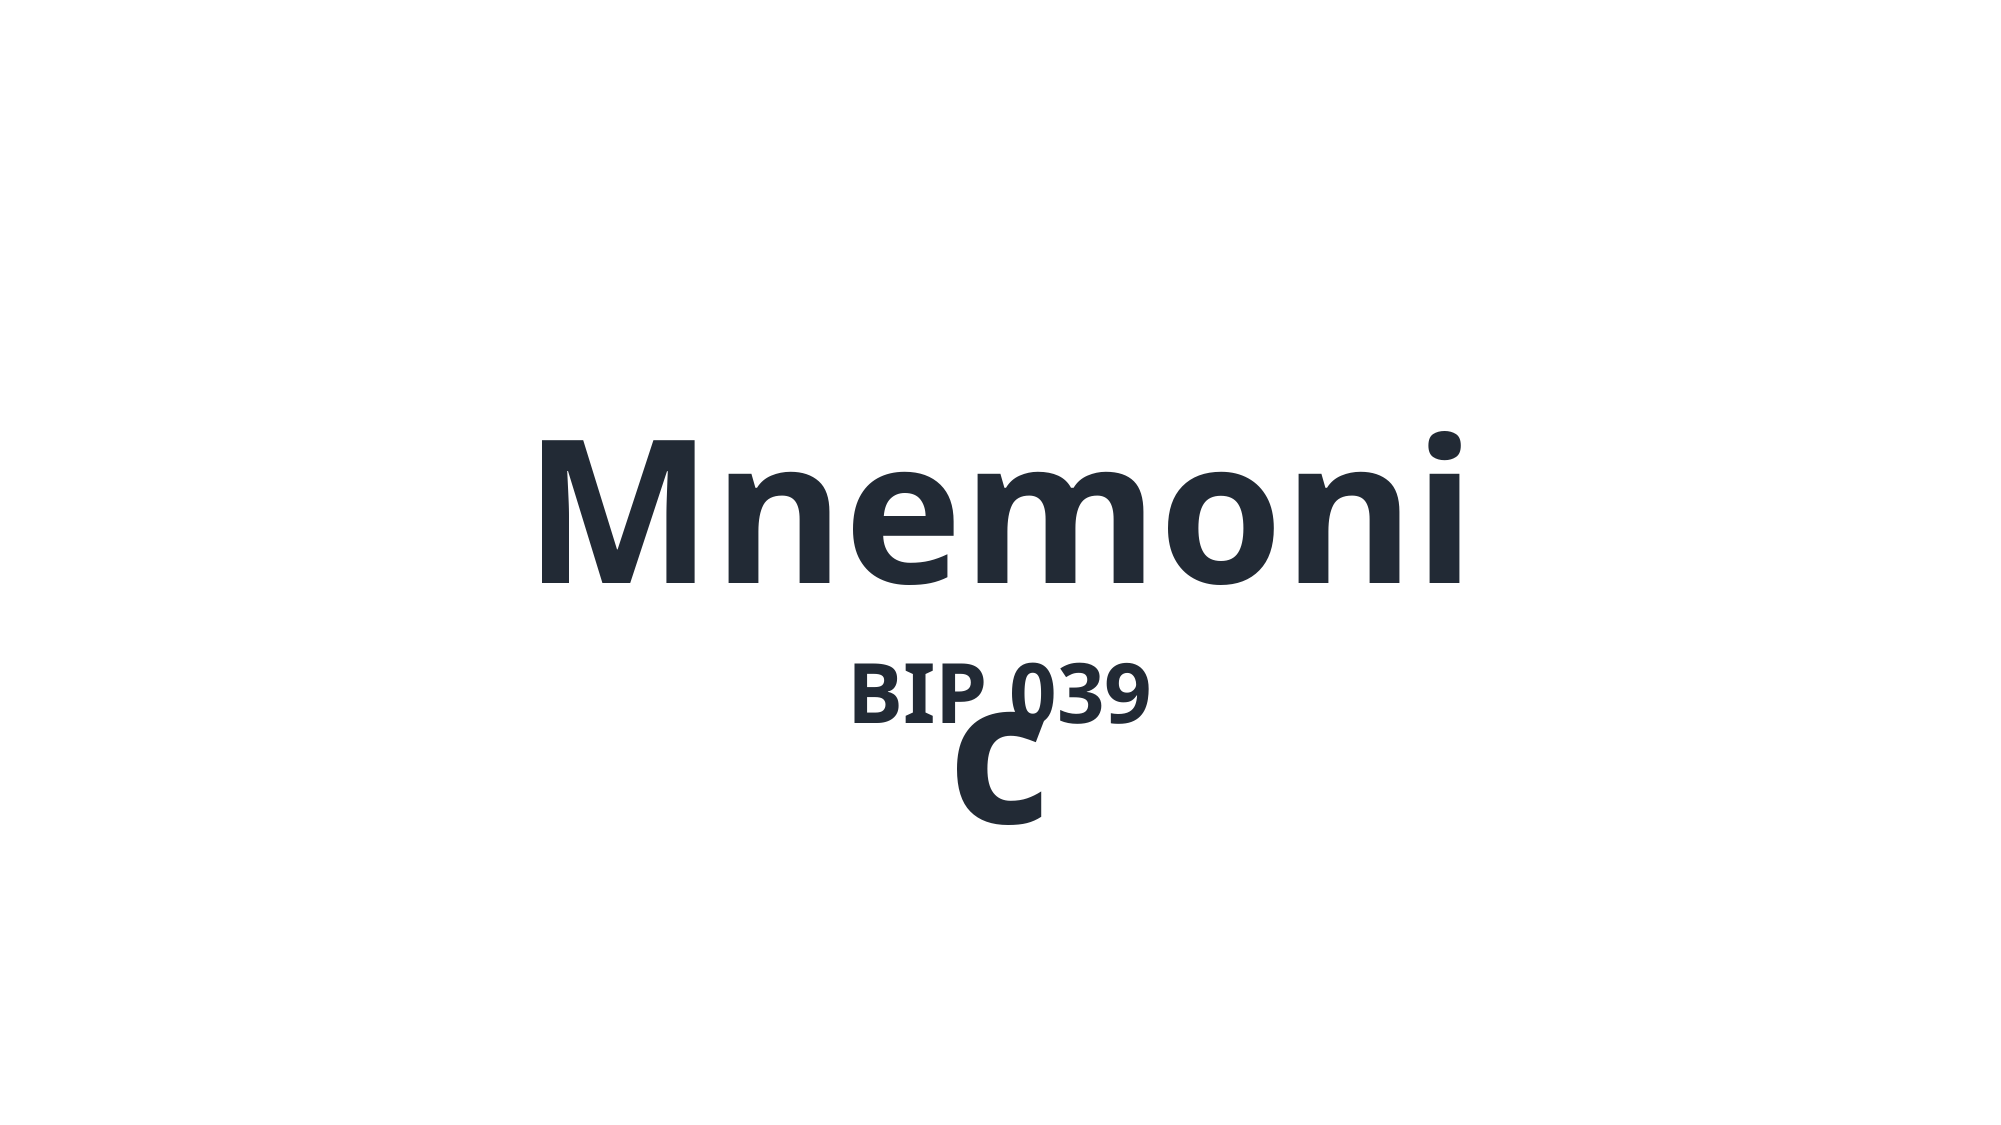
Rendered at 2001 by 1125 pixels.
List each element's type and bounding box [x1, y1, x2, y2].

text_box [468, 375, 1532, 750]
